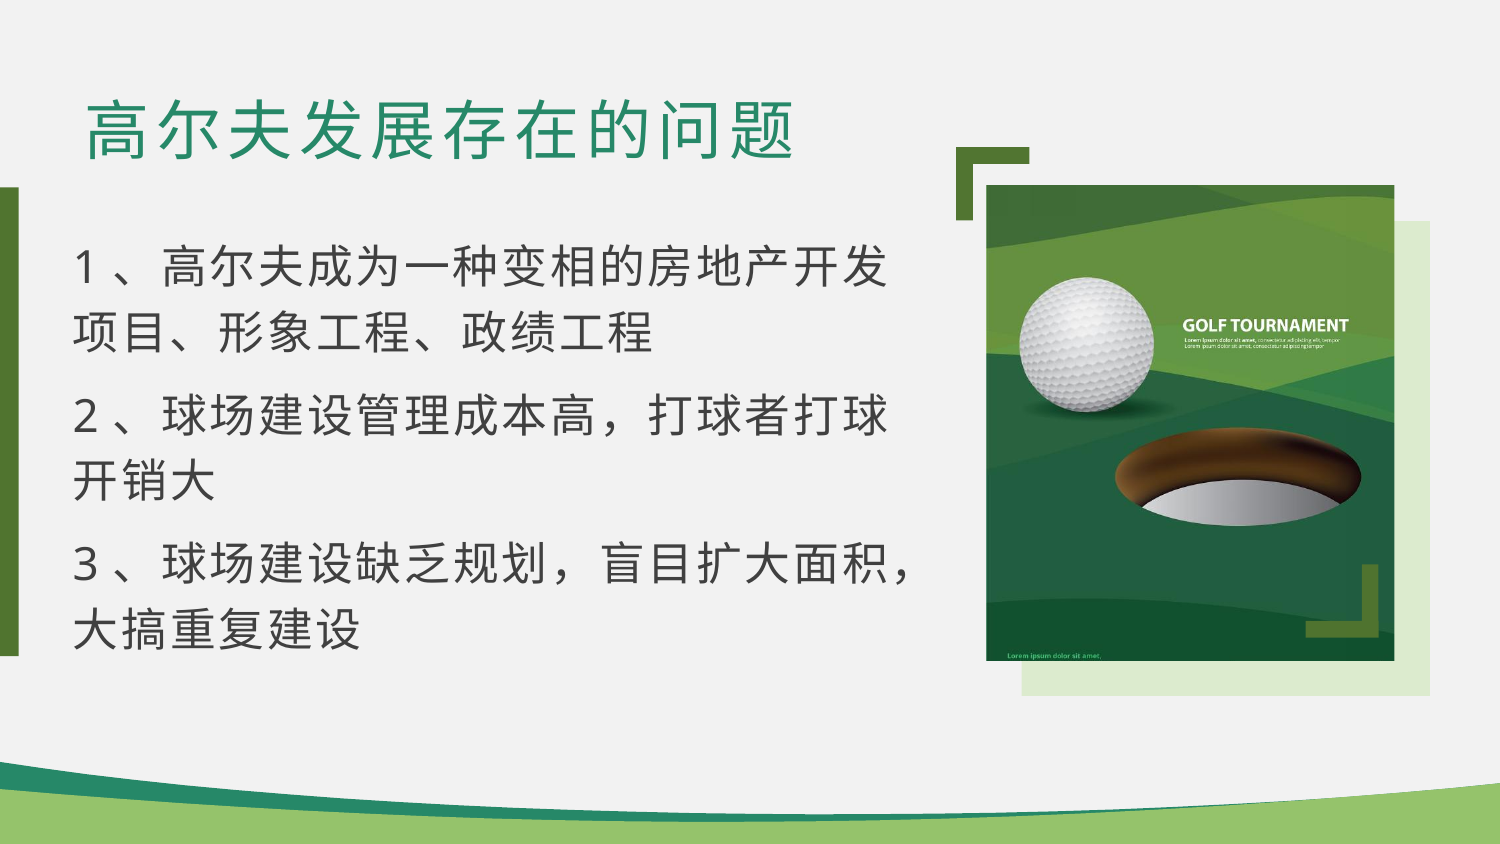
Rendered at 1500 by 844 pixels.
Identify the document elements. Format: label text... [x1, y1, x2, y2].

text_box [956, 147, 1030, 221]
text_box 高尔夫发展存在的问题 [76, 79, 815, 178]
text_box [0, 185, 21, 658]
text_box [1021, 221, 1430, 696]
picture [985, 185, 1395, 661]
text_box 1、高尔夫成为一种变相的房地产开发项目、形象工程、政绩工程 2、球场建设管理成本高，打球者打球开销大 3、球场建设缺乏规划，盲目扩大面积，大搞重复建设 [64, 138, 909, 742]
